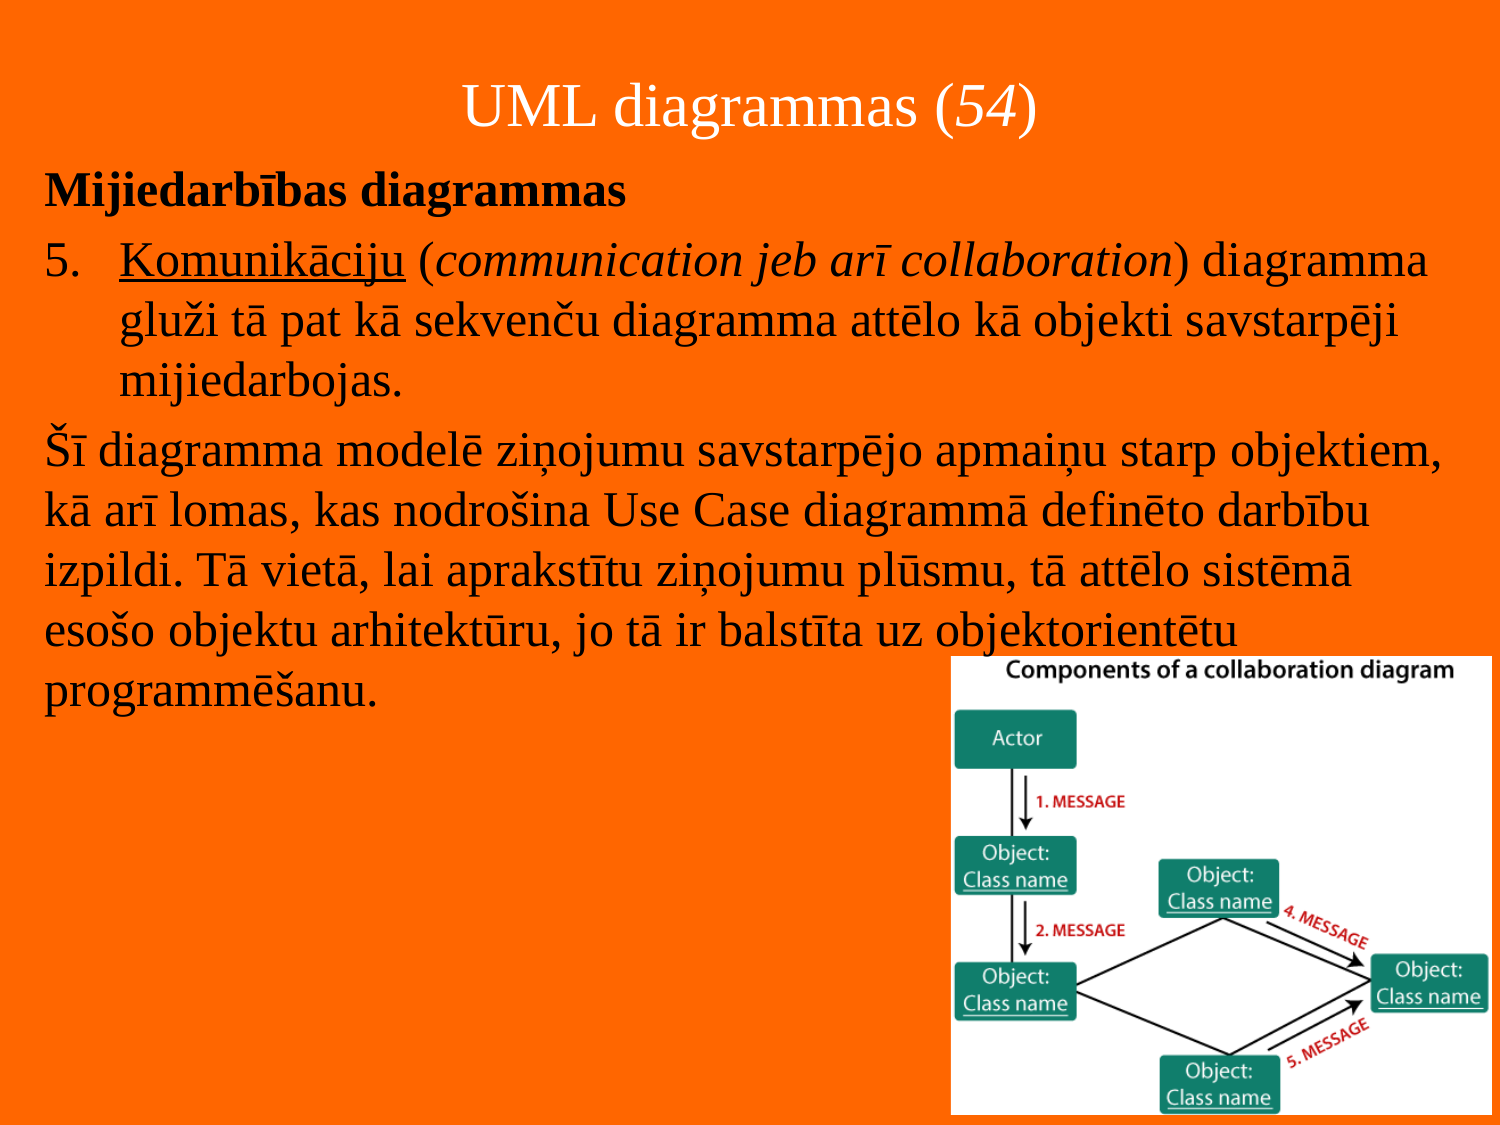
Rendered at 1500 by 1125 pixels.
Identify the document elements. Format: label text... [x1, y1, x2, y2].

picture [950, 655, 1493, 1116]
title UML diagrammas (54) [75, 7, 1425, 149]
list Mijiedarbības diagrammas Komunikāciju (communication jeb arī collaboration) diagramma gluži tā pat kā sekvenču diagramma attēlo kā objekti savstarpēji mijiedarbojas. Šī diagramma modelē ziņojumu savstarpējo apmaiņu starp objektiem, kā arī lomas, kas nodrošina Use Case diagrammā definēto darbību izpildi. Tā vietā, lai aprakstītu ziņojumu plūsmu, tā attēlo sistēmā esošo objektu arhitektūru, jo tā ir balstīta uz objektorientētu programmēšanu. [29, 149, 1483, 1106]
